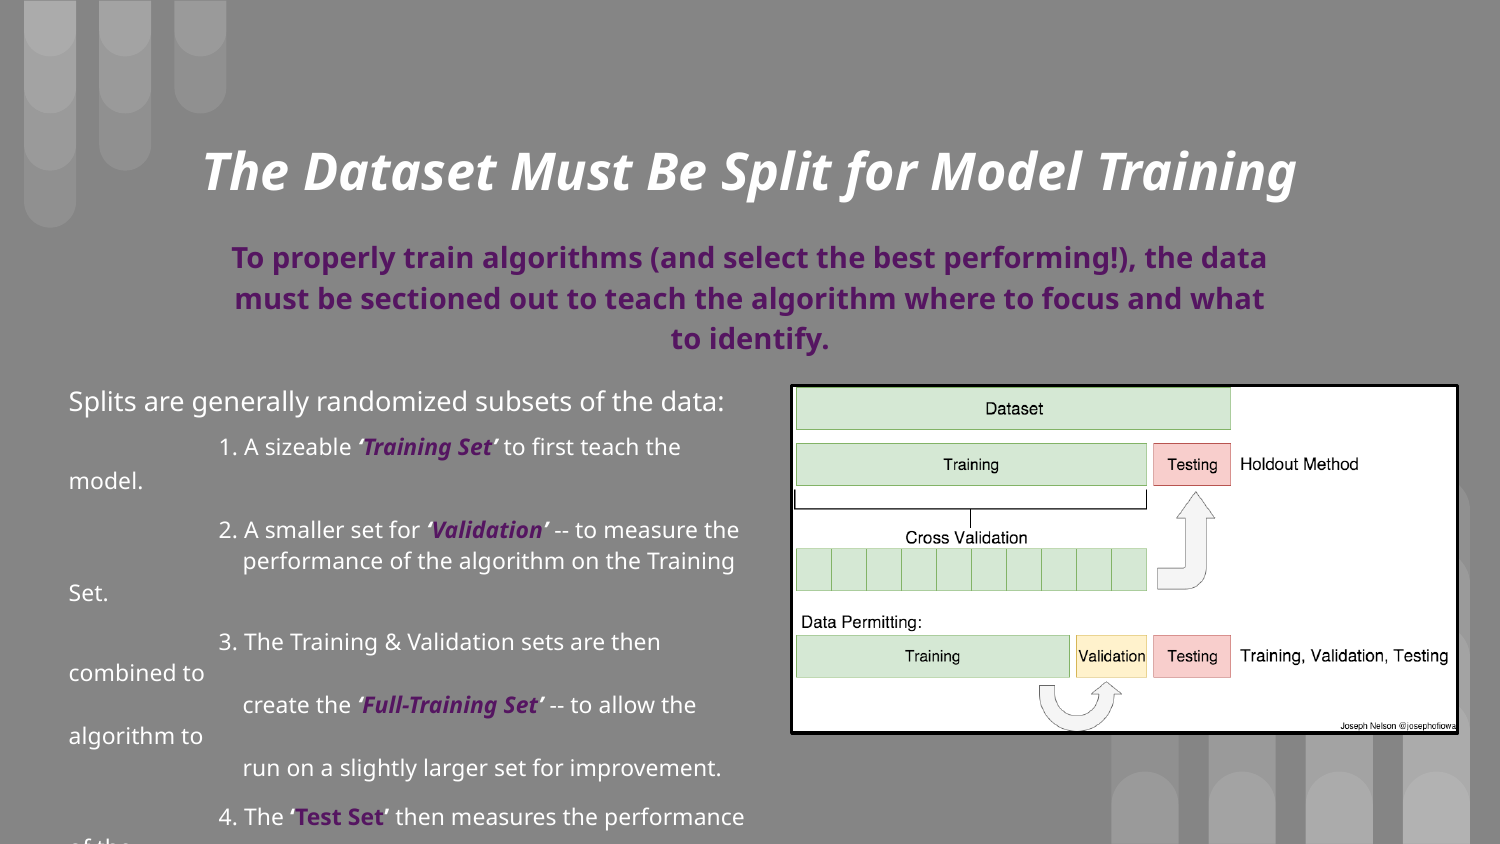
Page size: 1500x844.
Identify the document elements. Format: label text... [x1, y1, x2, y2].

text_box To properly train algorithms (and select the best performing!), the data must be sectioned out to teach the algorithm where to focus and what to identify. [208, 219, 1292, 317]
title The Dataset Must Be Split for Model Training [171, 131, 1329, 209]
picture [792, 386, 1457, 732]
list Splits are generally randomized subsets of the data: 1. A sizeable ‘Training Set’ to first teach the model. 2. A smaller set for ‘Validation’ -- to measure the performance of the algorithm on the Training Set. 3. The Training & Validation sets are then combined to create the ‘Full-Training Set’ -- to allow the algorithm to run on a slightly larger set for improvement. 4. The ‘Test Set’ then measures the performance of the fully-trained algorithm on the Full-Training data set. [53, 364, 762, 754]
